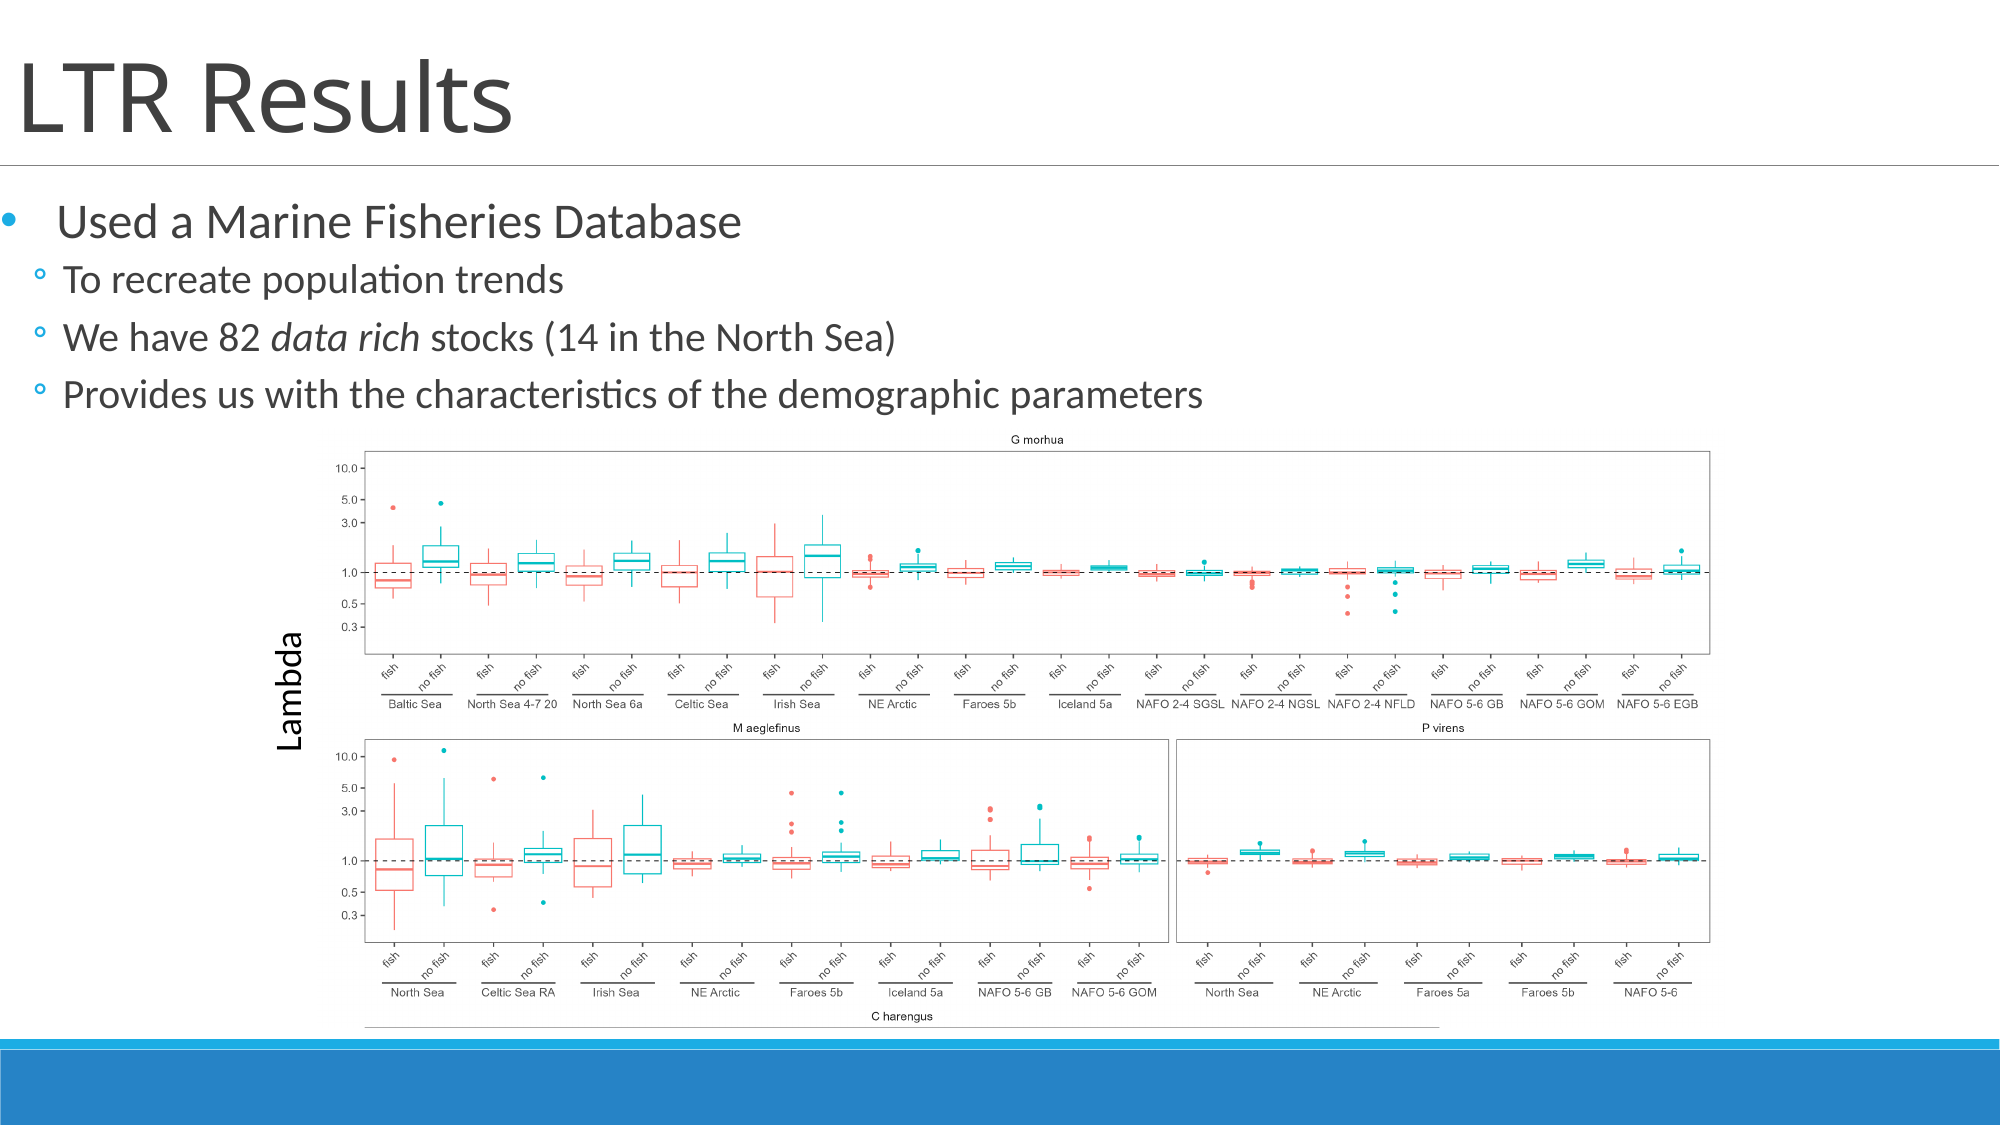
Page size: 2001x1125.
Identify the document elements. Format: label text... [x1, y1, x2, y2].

picture [316, 428, 1725, 1028]
text_box Lambda [256, 616, 313, 767]
list Used a Marine Fisheries Database To recreate population trends We have 82 data rich stocks (14 in the North Sea) Provides us with the characteristics of the demographic parameters [0, 187, 2000, 1043]
title LTR Results [0, 47, 2000, 160]
